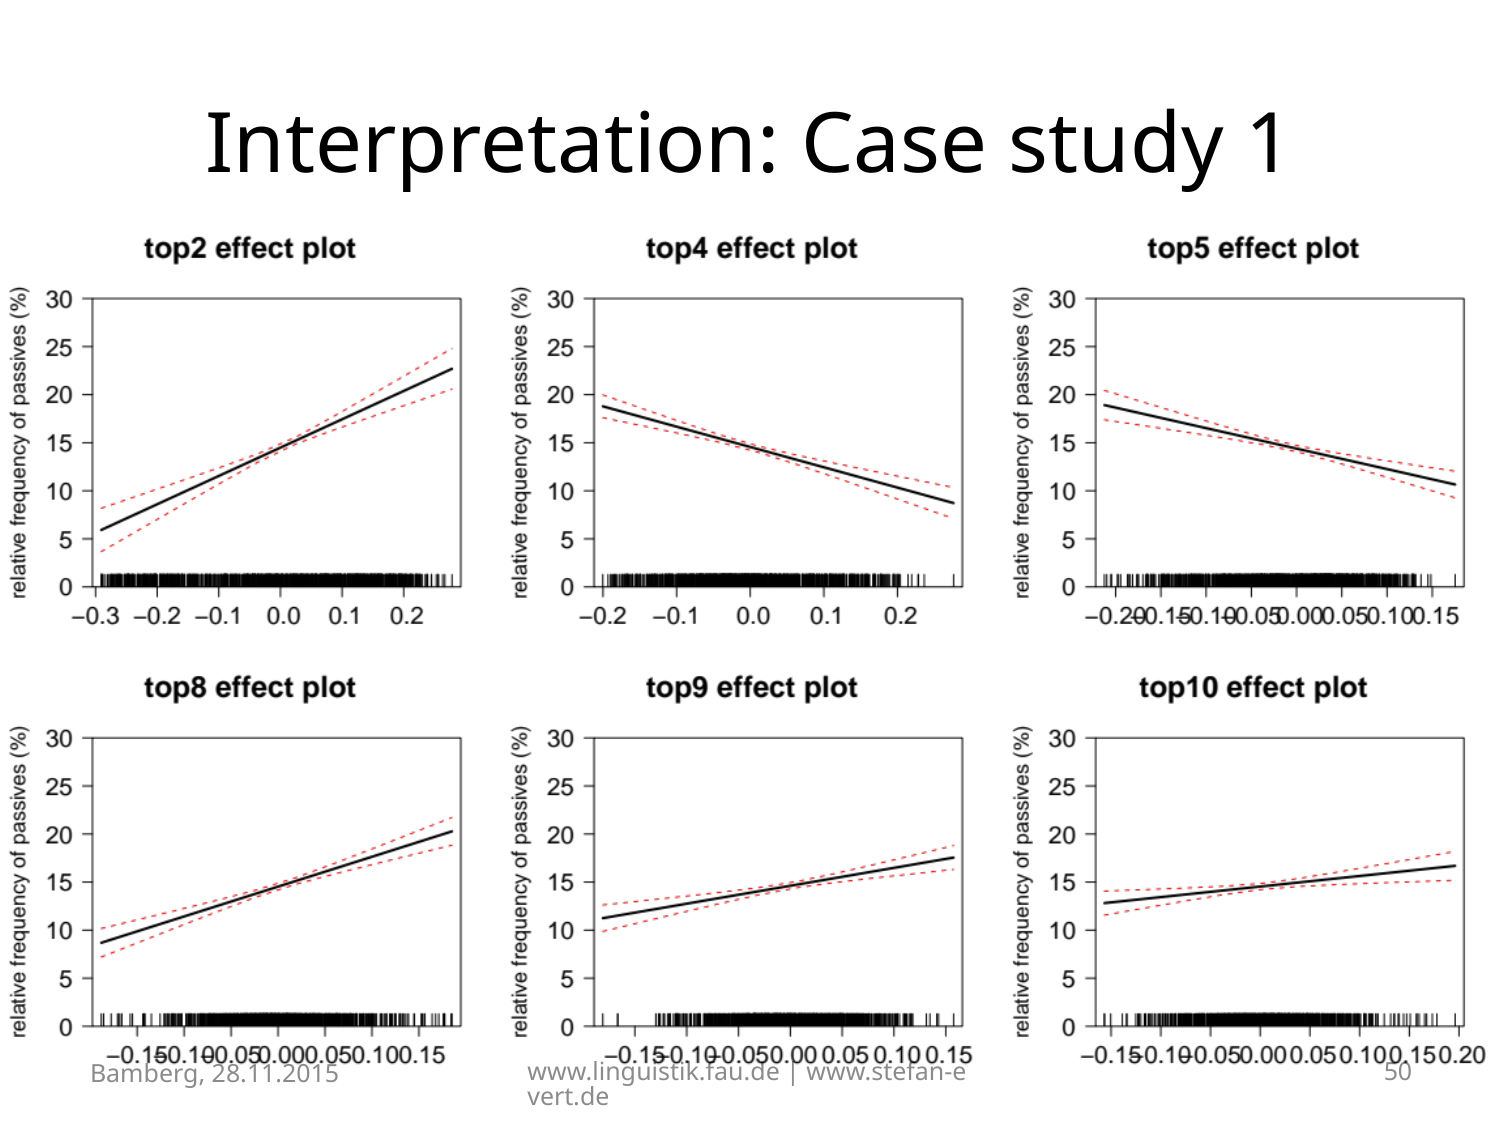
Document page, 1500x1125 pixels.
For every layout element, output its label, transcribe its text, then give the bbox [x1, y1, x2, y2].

title Interpretation: Case study 1 [75, 45, 1425, 226]
picture [0, 227, 1500, 1103]
